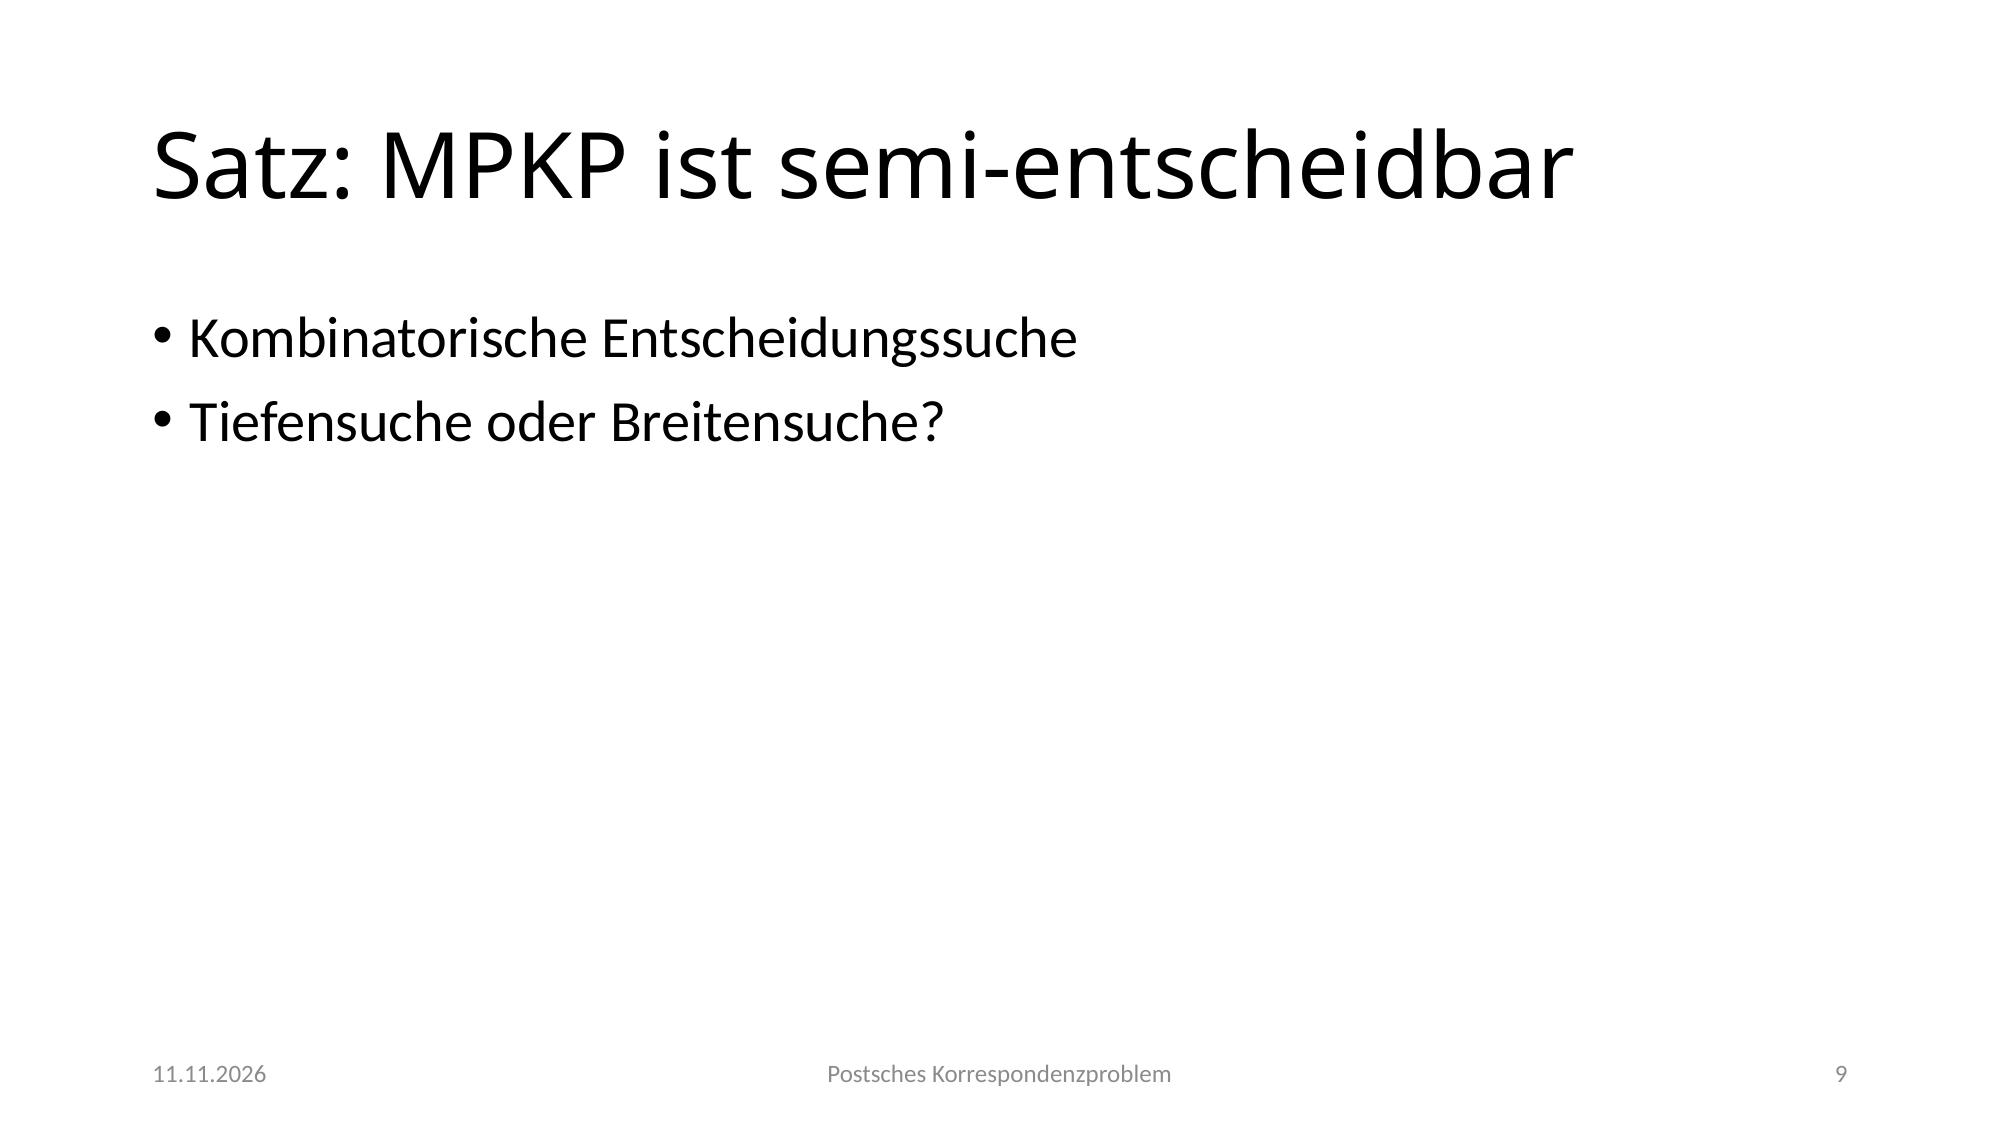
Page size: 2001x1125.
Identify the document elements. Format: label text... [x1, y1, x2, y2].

list Kombinatorische Entscheidungssuche Tiefensuche oder Breitensuche? [137, 299, 1863, 1014]
slide_number 9 [1412, 1042, 1863, 1103]
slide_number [137, 1042, 588, 1103]
footer Postsches Korrespondenzproblem [662, 1042, 1338, 1103]
title Satz: MPKP ist semi-entscheidbar [137, 59, 1863, 278]
